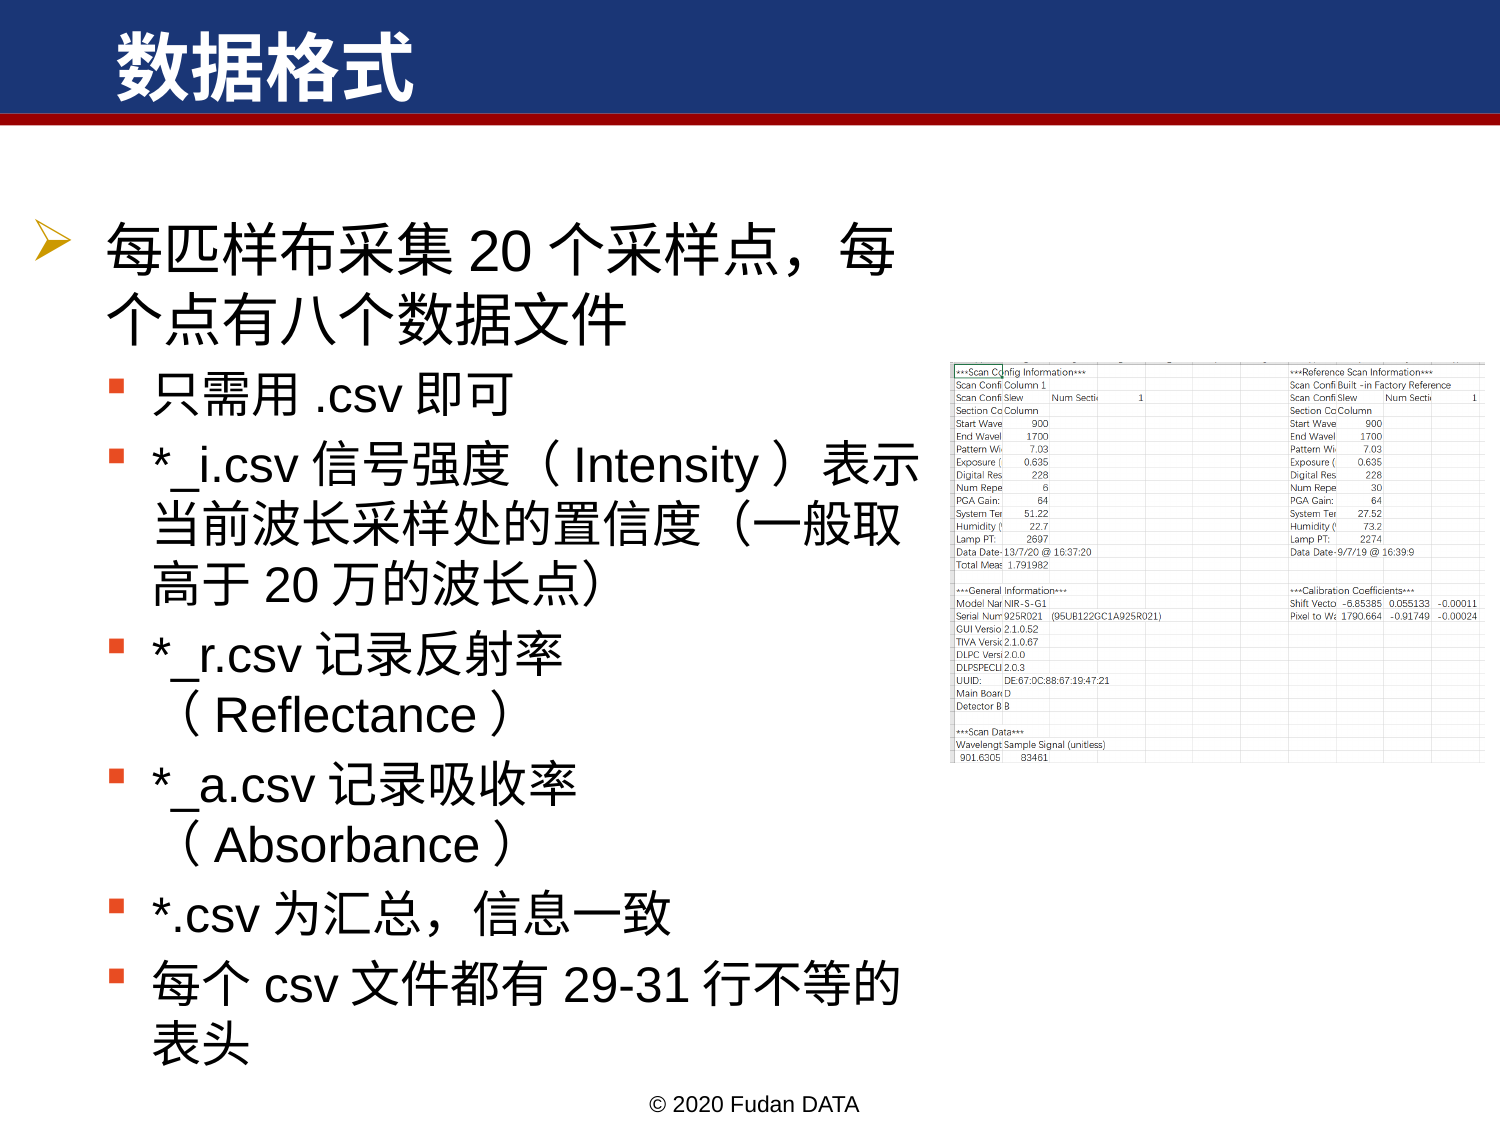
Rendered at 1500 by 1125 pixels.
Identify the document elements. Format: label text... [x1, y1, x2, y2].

text_box 每匹样布采集20个采样点，每个点有八个数据文件 只需用.csv即可 *_i.csv信号强度（Intensity）表示当前波长采样处的置信度（一般取高于20万的波长点） *_r.csv记录反射率（Reflectance） *_a.csv记录吸收率（Absorbance） *.csv为汇总，信息一致 每个csv文件都有29-31行不等的表头 [15, 205, 951, 920]
title 数据格式 [100, 18, 1381, 112]
picture [950, 362, 1485, 763]
